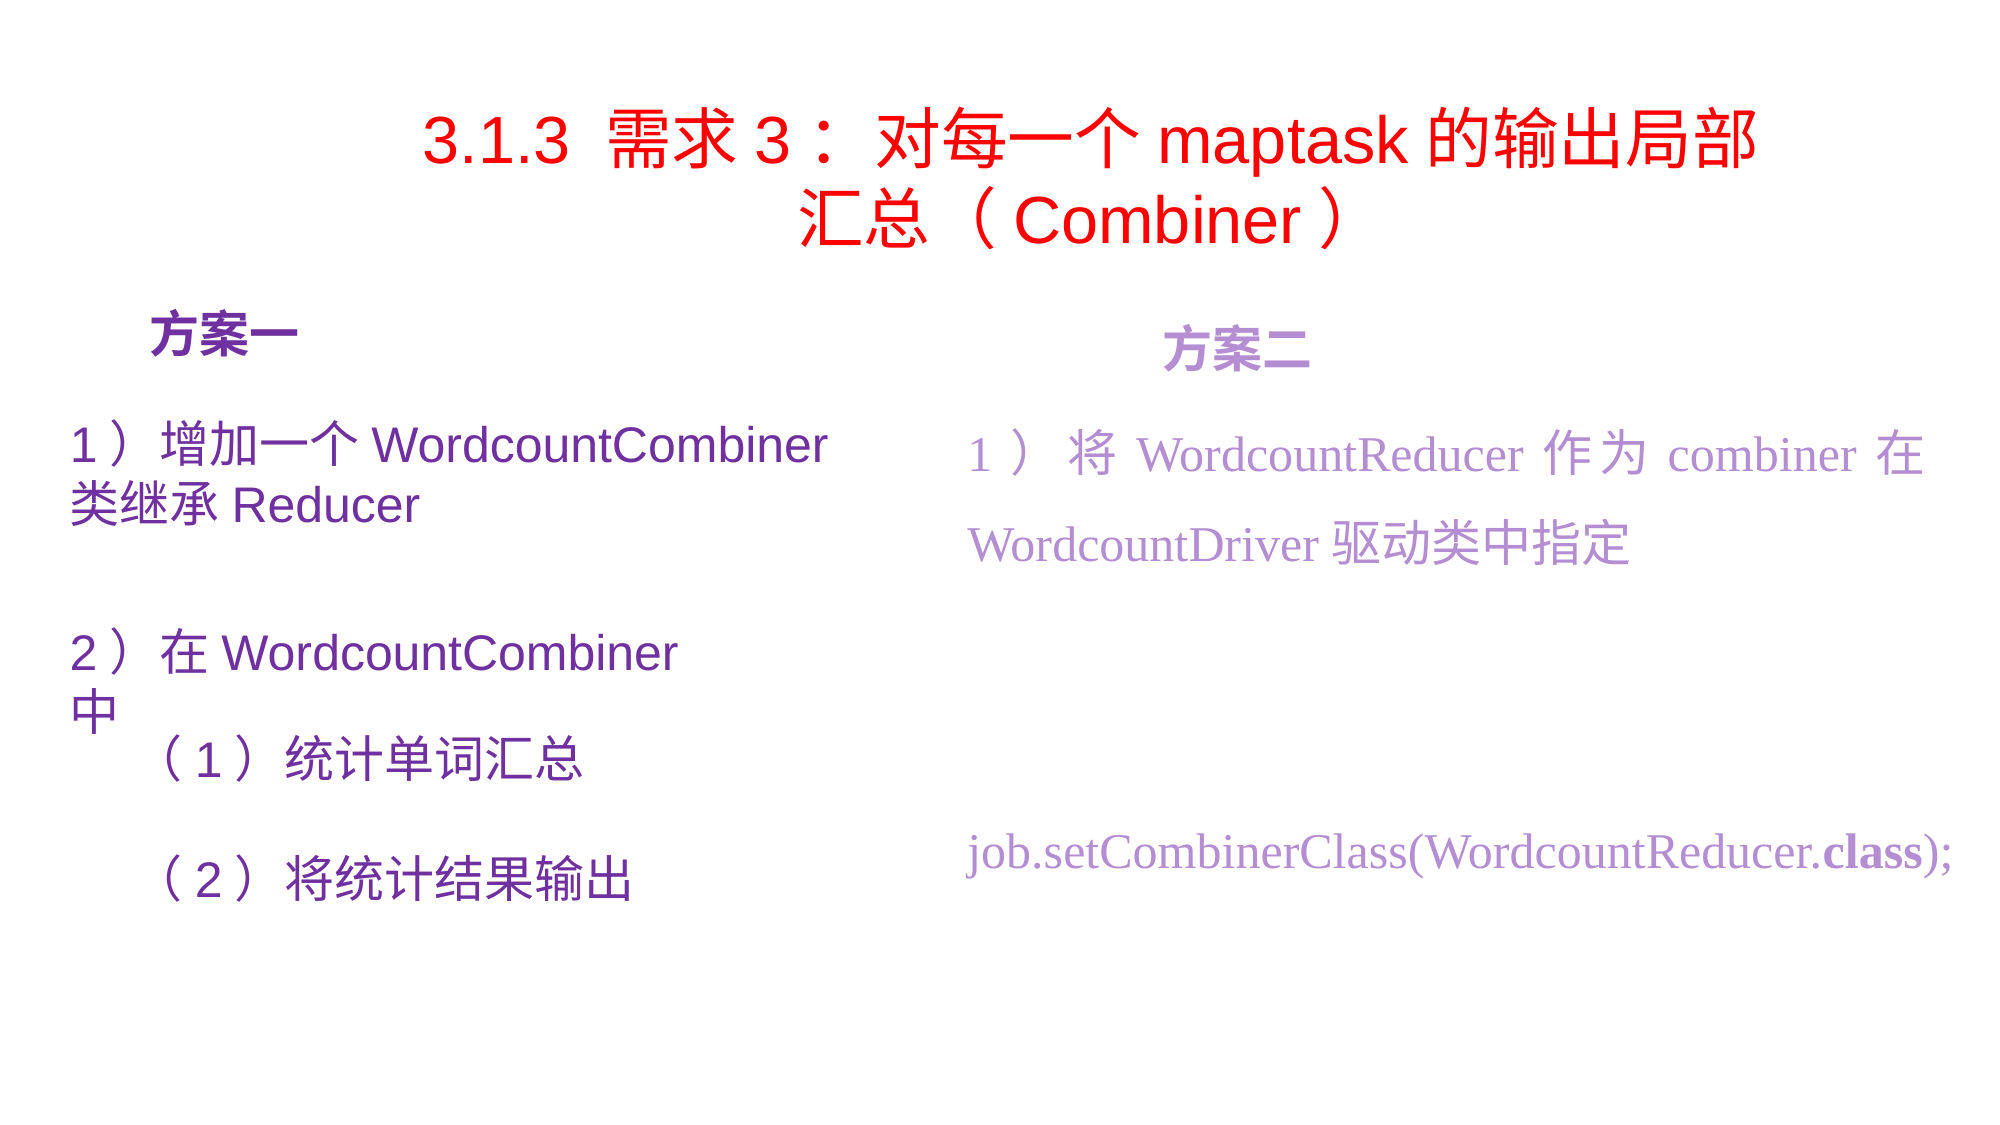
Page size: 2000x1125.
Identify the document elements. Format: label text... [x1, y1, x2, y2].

text_box job.setCombinerClass(WordcountReducer.class); [952, 811, 1984, 887]
text_box 方案二 [1147, 280, 1328, 384]
text_box 2）在WordcountCombiner中 [54, 612, 748, 748]
text_box 3.1.3 需求3：对每一个maptask的输出局部汇总（Combiner） [401, 89, 1781, 265]
text_box （1）统计单词汇总 （2）将统计结果输出 [117, 719, 663, 915]
text_box 方案一 [134, 295, 315, 371]
text_box 1）增加一个WordcountCombiner类继承Reducer [54, 404, 895, 540]
text_box 1）将WordcountReducer作为combiner在WordcountDriver驱动类中指定 [952, 384, 1953, 580]
